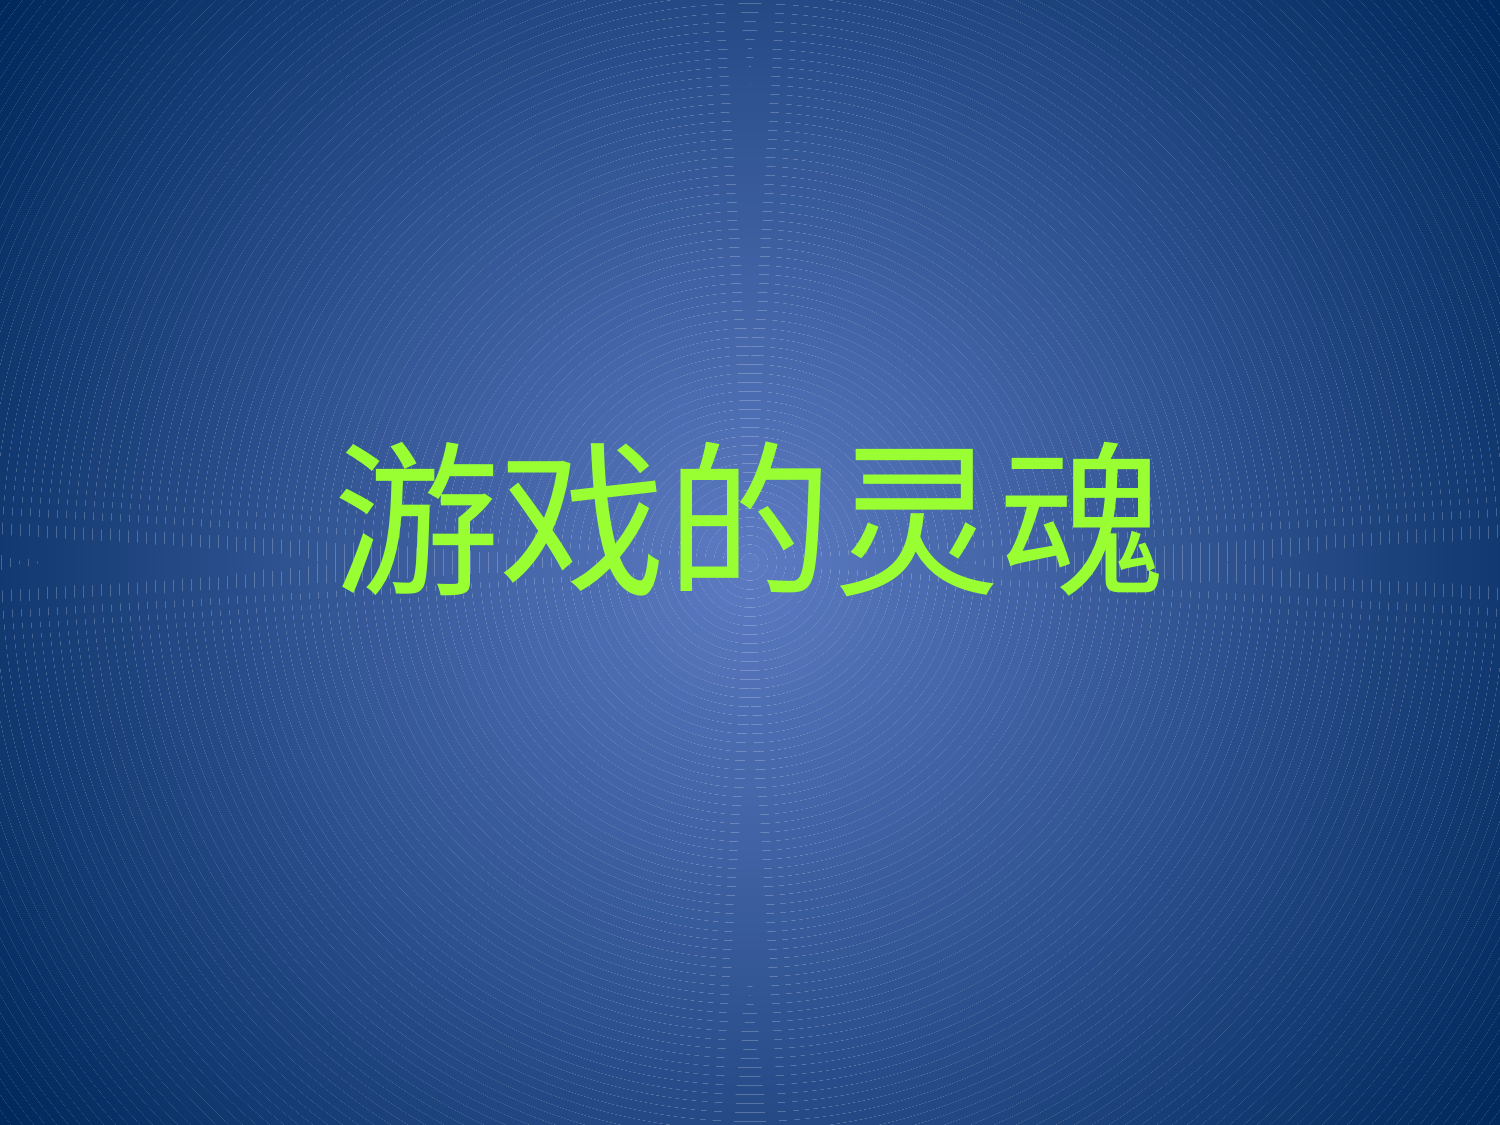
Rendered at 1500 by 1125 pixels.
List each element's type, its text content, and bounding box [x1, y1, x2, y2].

title 游戏的灵魂 [75, 422, 1425, 610]
